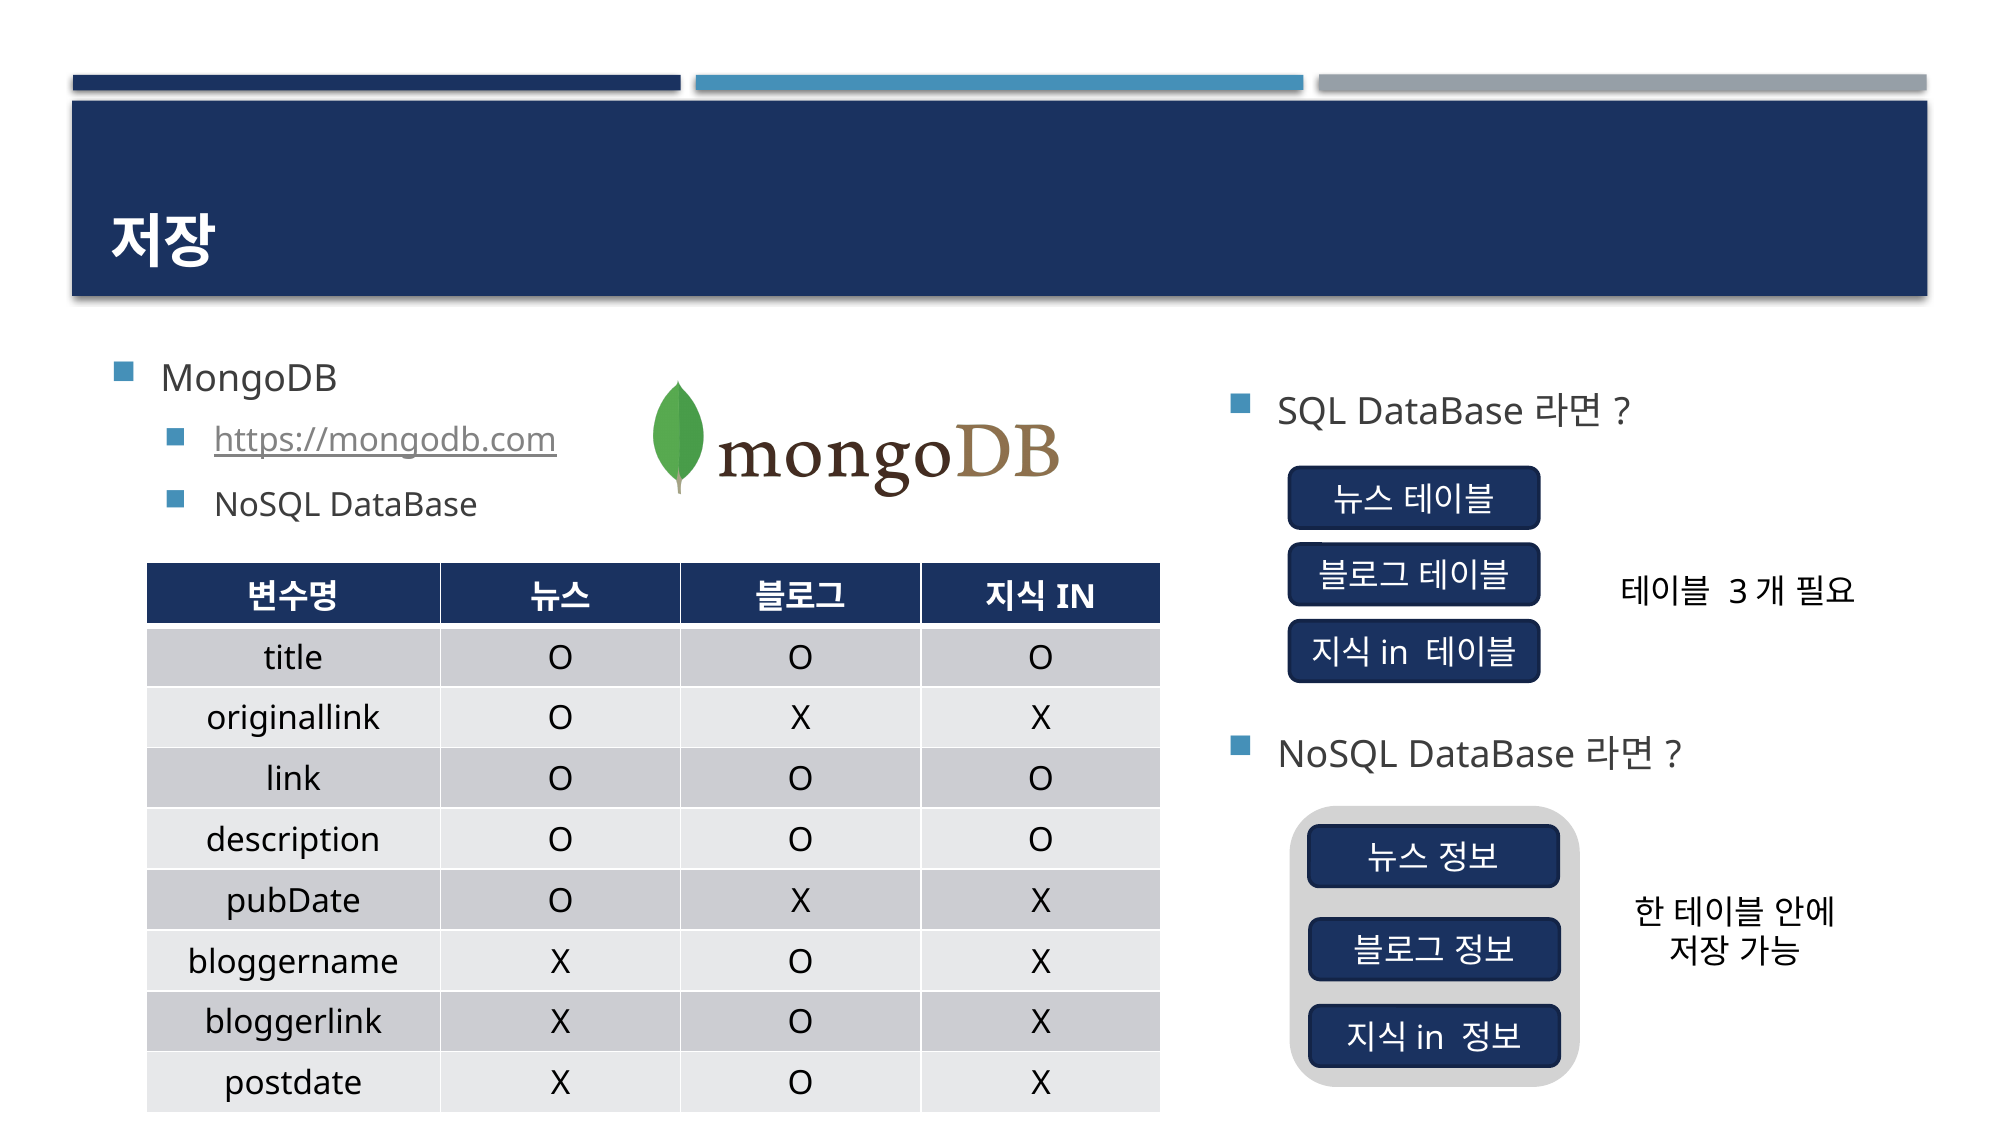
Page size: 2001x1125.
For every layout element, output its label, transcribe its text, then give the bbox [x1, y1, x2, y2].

text_box 뉴스 정보 [1307, 824, 1561, 889]
text_box 뉴스 테이블 [1287, 465, 1541, 530]
table_cell X [922, 992, 1160, 1051]
text_box 한 테이블 안에 저장 가능 [1619, 883, 1851, 978]
list MongoDB https://mongodb.com NoSQL DataBase [95, 314, 1905, 563]
table_cell O [681, 1052, 920, 1112]
table_cell X [922, 1052, 1160, 1112]
table_cell bloggerlink [147, 992, 440, 1051]
text_box 블로그 정보 [1308, 917, 1562, 982]
table_cell O [922, 748, 1160, 807]
table_header 뉴스 [441, 563, 680, 623]
table_header 지식IN [922, 563, 1160, 623]
table_cell title [147, 629, 440, 686]
table_header 변수명 [147, 563, 440, 623]
text_box [1287, 804, 1582, 1089]
text_box 테이블 3개 필요 [1605, 562, 1872, 618]
table_cell X [681, 870, 920, 929]
text_box 지식in 테이블 [1287, 618, 1541, 684]
table_cell O [681, 748, 920, 807]
table_cell O [441, 748, 680, 807]
table_cell X [441, 992, 680, 1051]
table_cell O [681, 931, 920, 990]
table_cell X [922, 931, 1160, 990]
table_cell pubDate [147, 870, 440, 929]
table_cell O [681, 629, 920, 686]
table_cell X [441, 1052, 680, 1112]
text_box NoSQL DataBase라면? [1212, 707, 1905, 794]
table_header 블로그 [681, 563, 920, 623]
table_cell postdate [147, 1052, 440, 1112]
table_cell O [681, 992, 920, 1051]
table_cell O [922, 809, 1160, 868]
table_cell O [441, 688, 680, 747]
table_cell O [441, 809, 680, 868]
table_cell description [147, 809, 440, 868]
table_cell O [441, 870, 680, 929]
table_cell O [681, 809, 920, 868]
title 저장 [95, 115, 1905, 282]
table_cell X [681, 688, 920, 747]
text_box SQL DataBase라면? [1212, 365, 1905, 452]
table_cell X [922, 870, 1160, 929]
table_cell originallink [147, 688, 440, 747]
table_cell link [147, 748, 440, 807]
table_cell bloggername [147, 931, 440, 990]
text_box 지식in 정보 [1308, 1003, 1562, 1068]
table_cell X [441, 931, 680, 990]
table_cell O [441, 629, 680, 686]
picture [653, 380, 1059, 497]
table_cell X [922, 688, 1160, 747]
text_box 블로그 테이블 [1287, 542, 1541, 607]
table_cell O [922, 629, 1160, 686]
